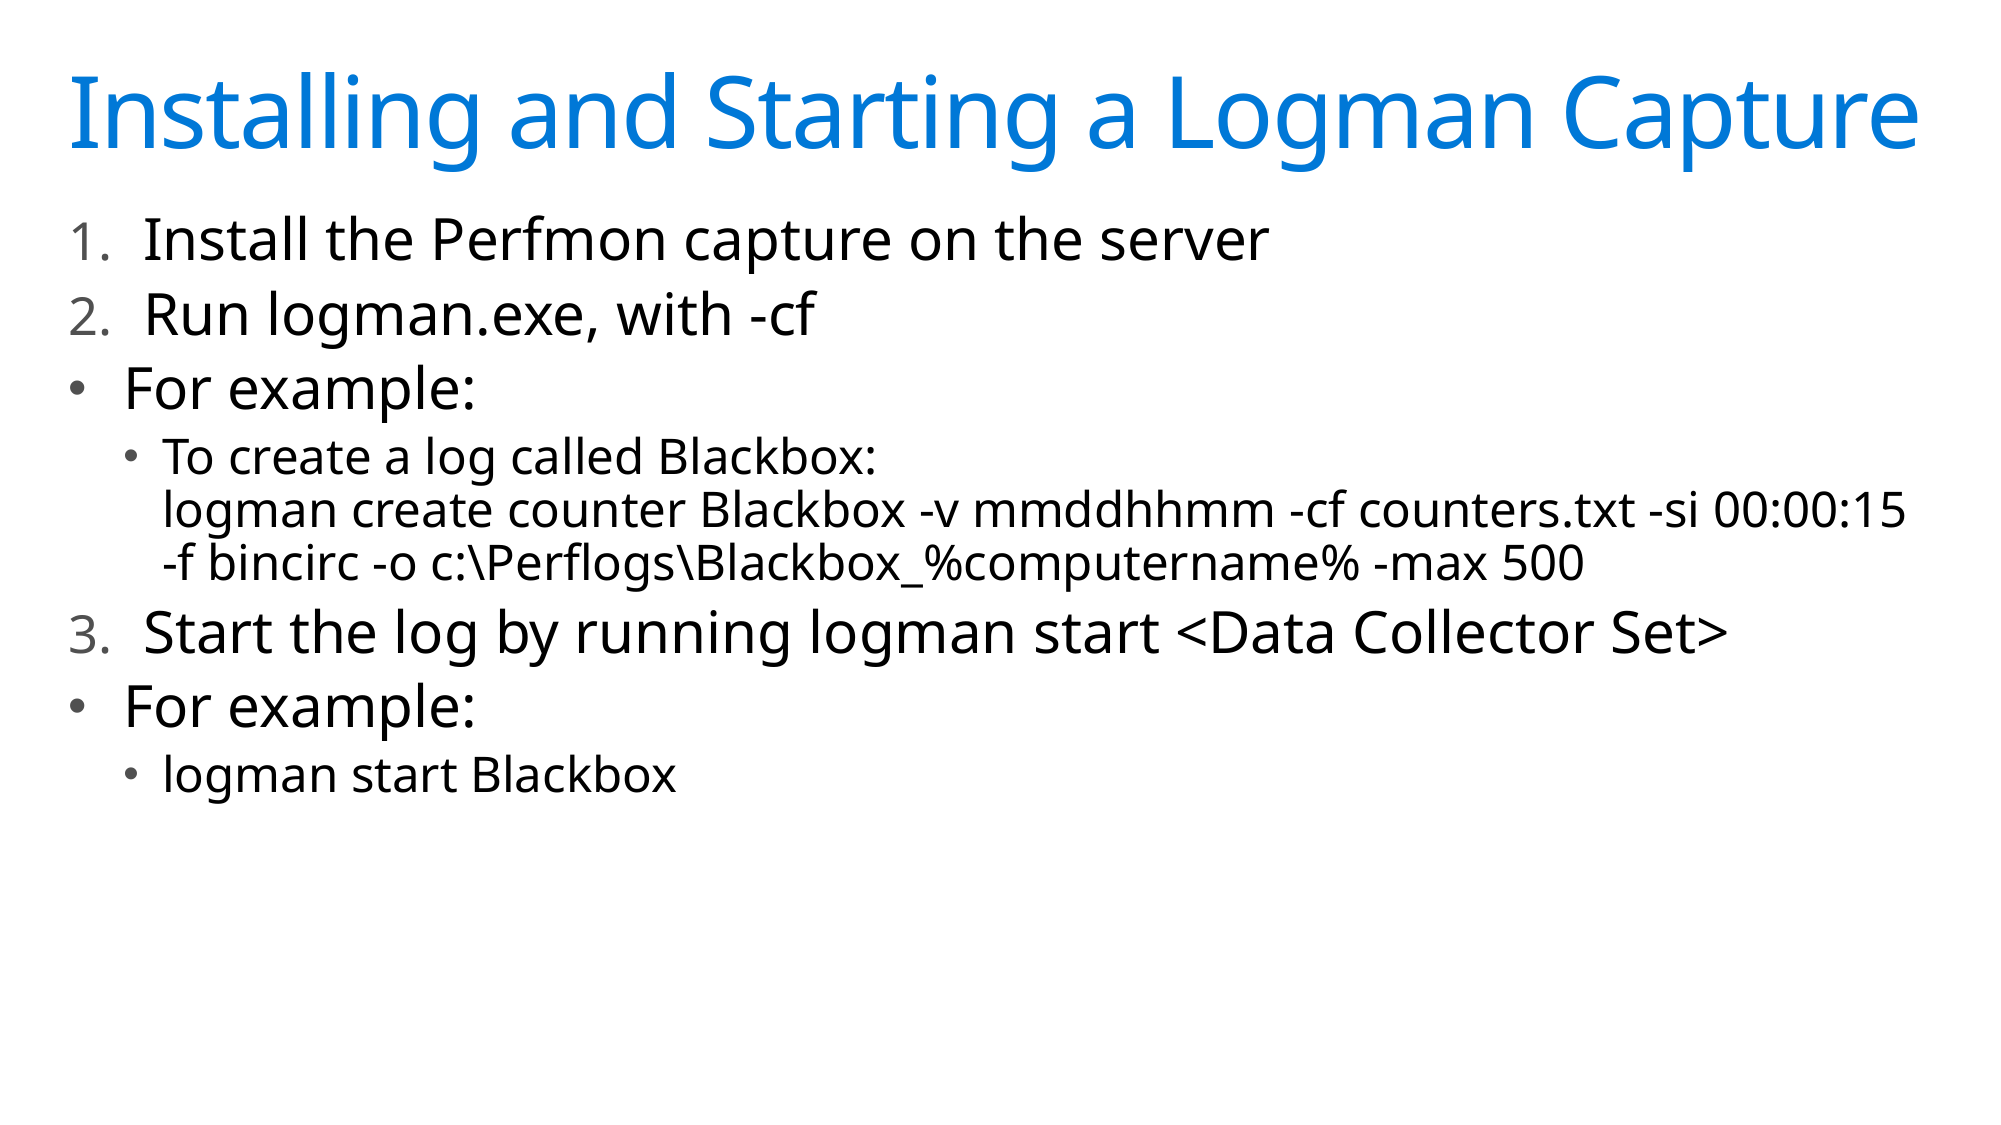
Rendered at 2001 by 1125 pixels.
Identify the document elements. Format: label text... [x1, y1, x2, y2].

title Installing and Starting a Logman Capture [44, 47, 1957, 196]
list Install the Perfmon capture on the server Run logman.exe, with -cf For example: To create a log called Blackbox: logman create counter Blackbox -v mmddhhmm -cf counters.txt -si 00:00:15 -f bincirc -o c:\Perflogs\Blackbox_%computername% -max 500 Start the log by running logman start <Data Collector Set> For example: logman start Blackbox [44, 196, 1956, 507]
